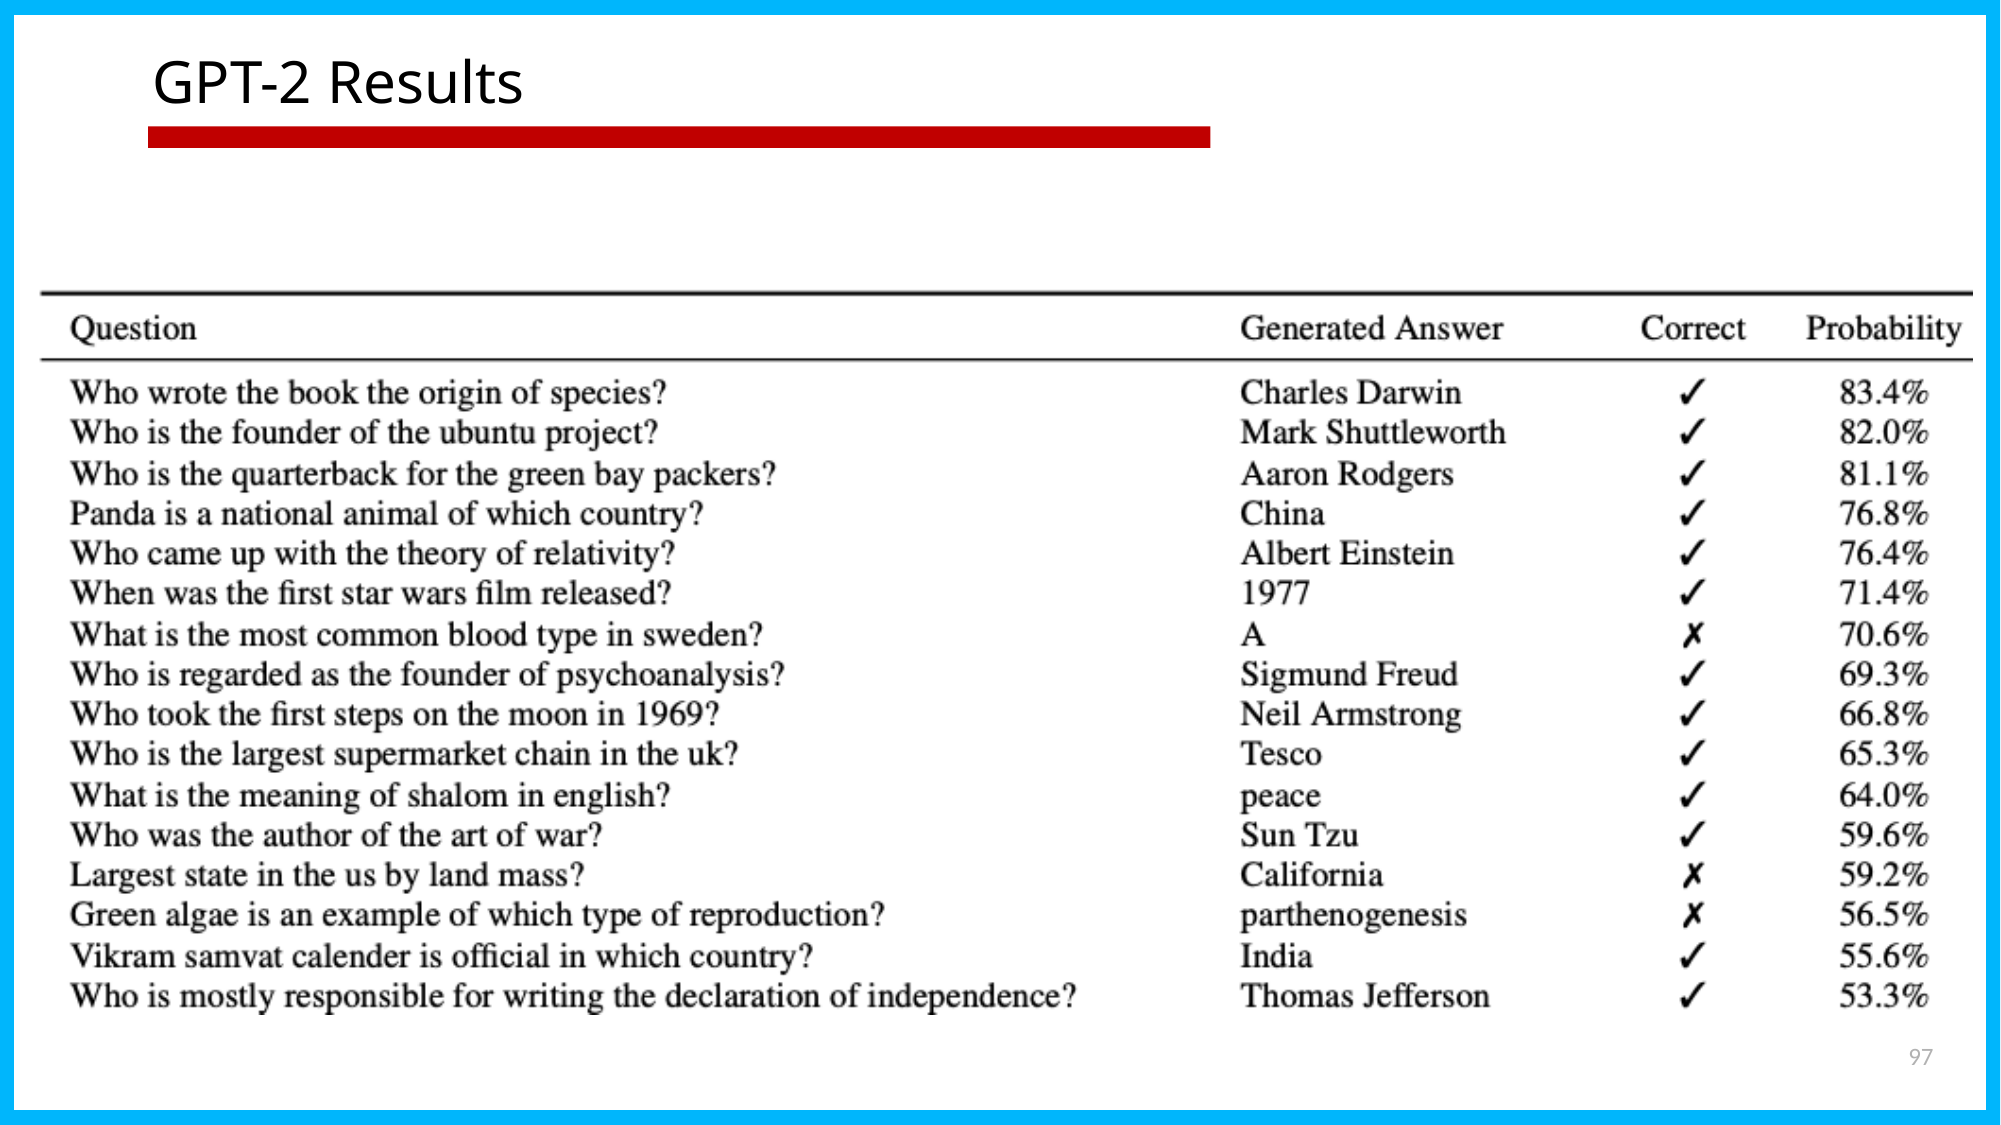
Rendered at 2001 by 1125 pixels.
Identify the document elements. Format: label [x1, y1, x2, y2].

picture [27, 284, 1973, 1015]
title [137, 45, 1586, 148]
slide_number [1498, 1025, 1949, 1086]
